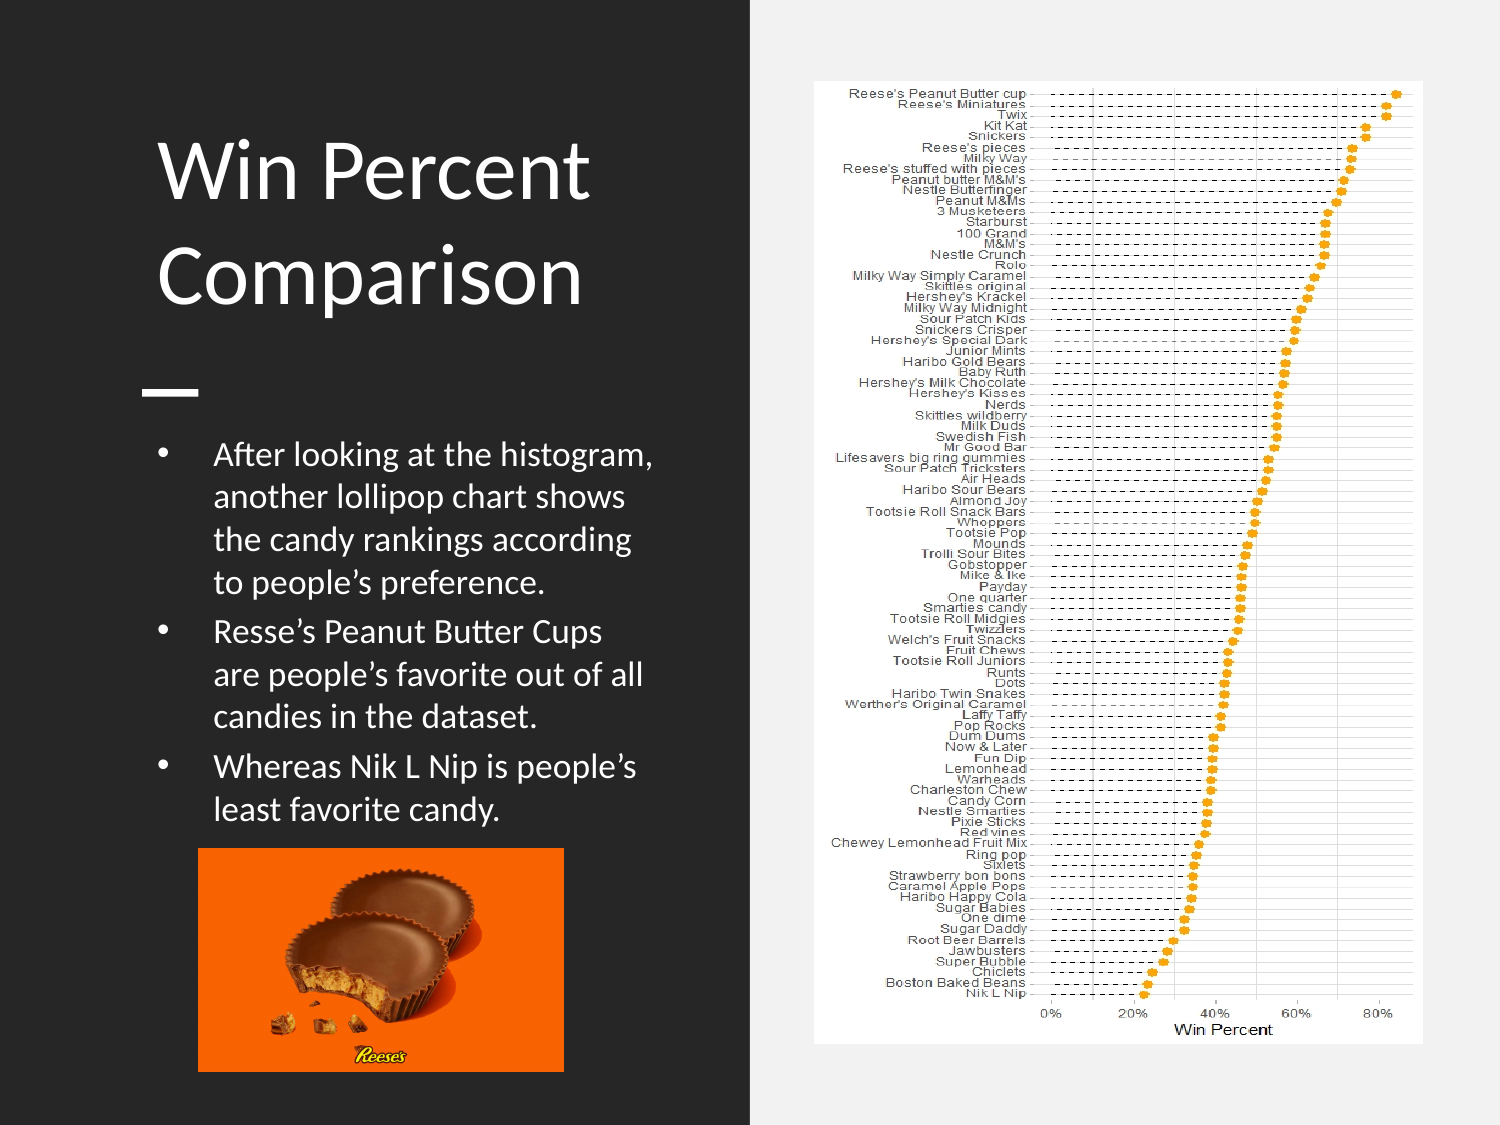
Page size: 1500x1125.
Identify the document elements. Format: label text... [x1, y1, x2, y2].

text_box [0, 0, 748, 1125]
picture [198, 847, 564, 1072]
list After looking at the histogram, another lollipop chart shows the candy rankings according to people’s preference. Resse’s Peanut Butter Cups are people’s favorite out of all candies in the dataset. Whereas Nik L Nip is people’s least favorite candy. [142, 423, 670, 1020]
text_box [140, 387, 200, 399]
text_box [748, 0, 1500, 1125]
picture [814, 81, 1423, 1044]
title Win Percent Comparison [142, 104, 673, 372]
